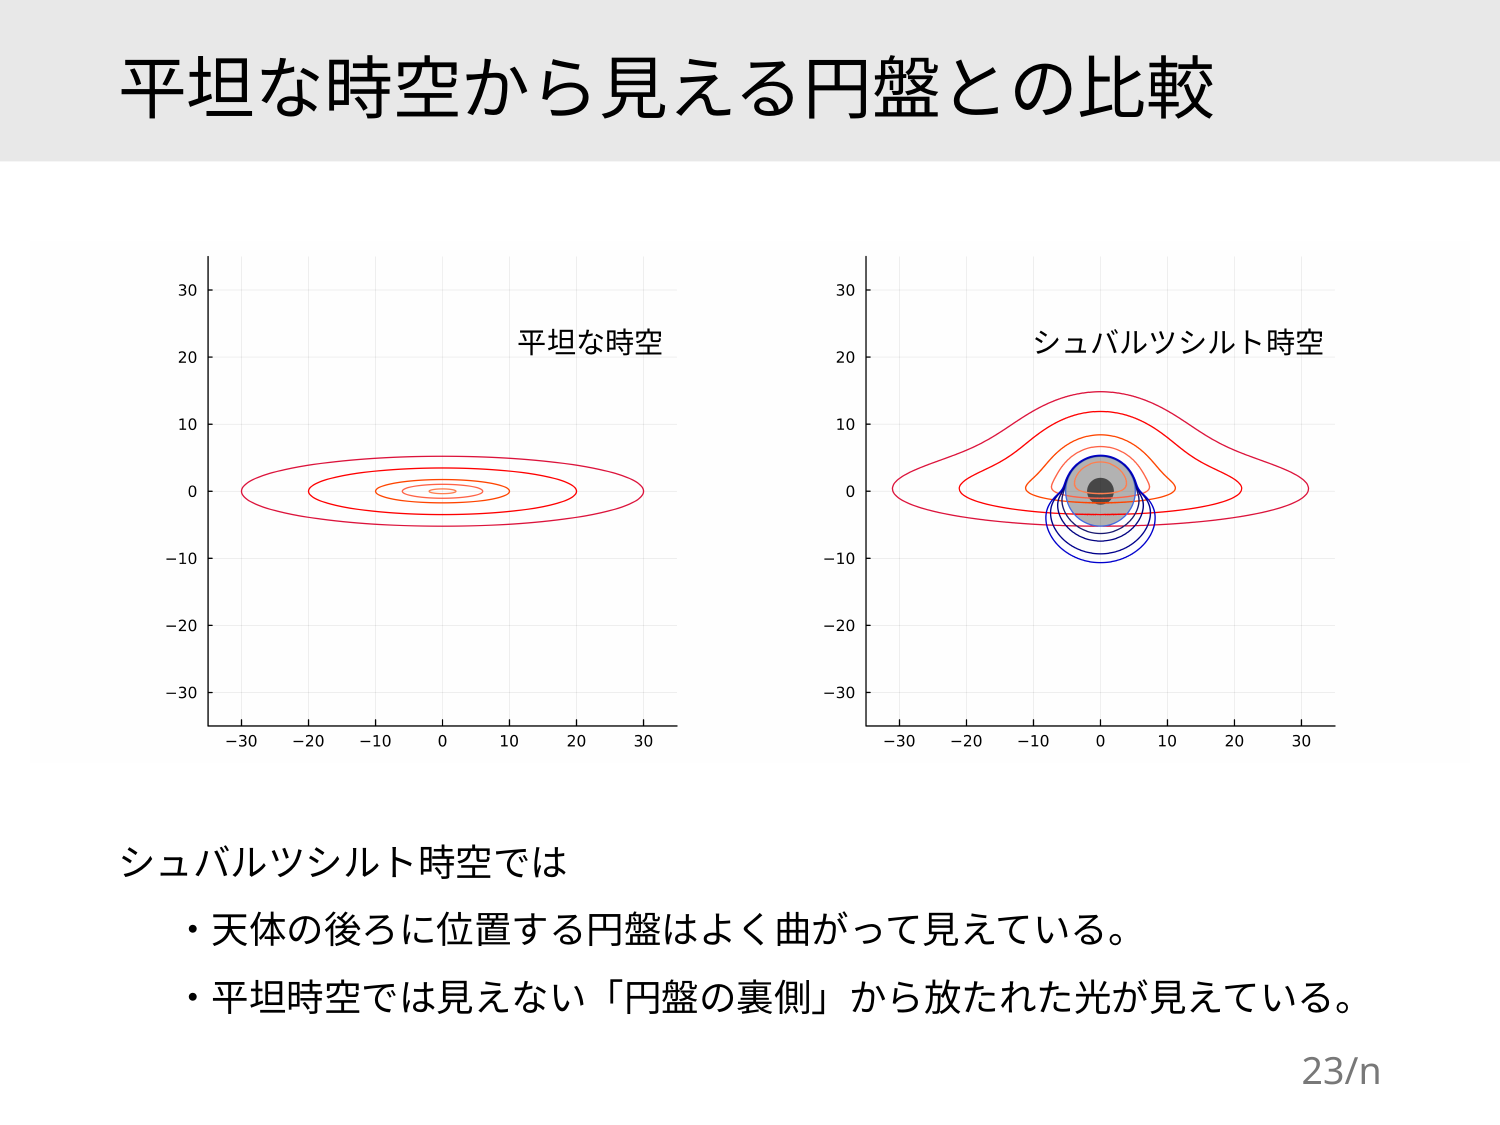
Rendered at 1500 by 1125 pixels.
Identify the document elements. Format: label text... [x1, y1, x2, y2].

slide_number 23/n [1059, 1042, 1397, 1103]
list シュバルツシルト時空では ・天体の後ろに位置する円盤はよく曲がって見えている。 ・平坦時空では見えない「円盤の裏側」から放たれた光が見えている。 [103, 808, 1397, 1065]
text_box [0, 0, 1500, 163]
title 平坦な時空から見える円盤との比較 [103, 11, 1397, 173]
picture [30, 241, 1470, 763]
